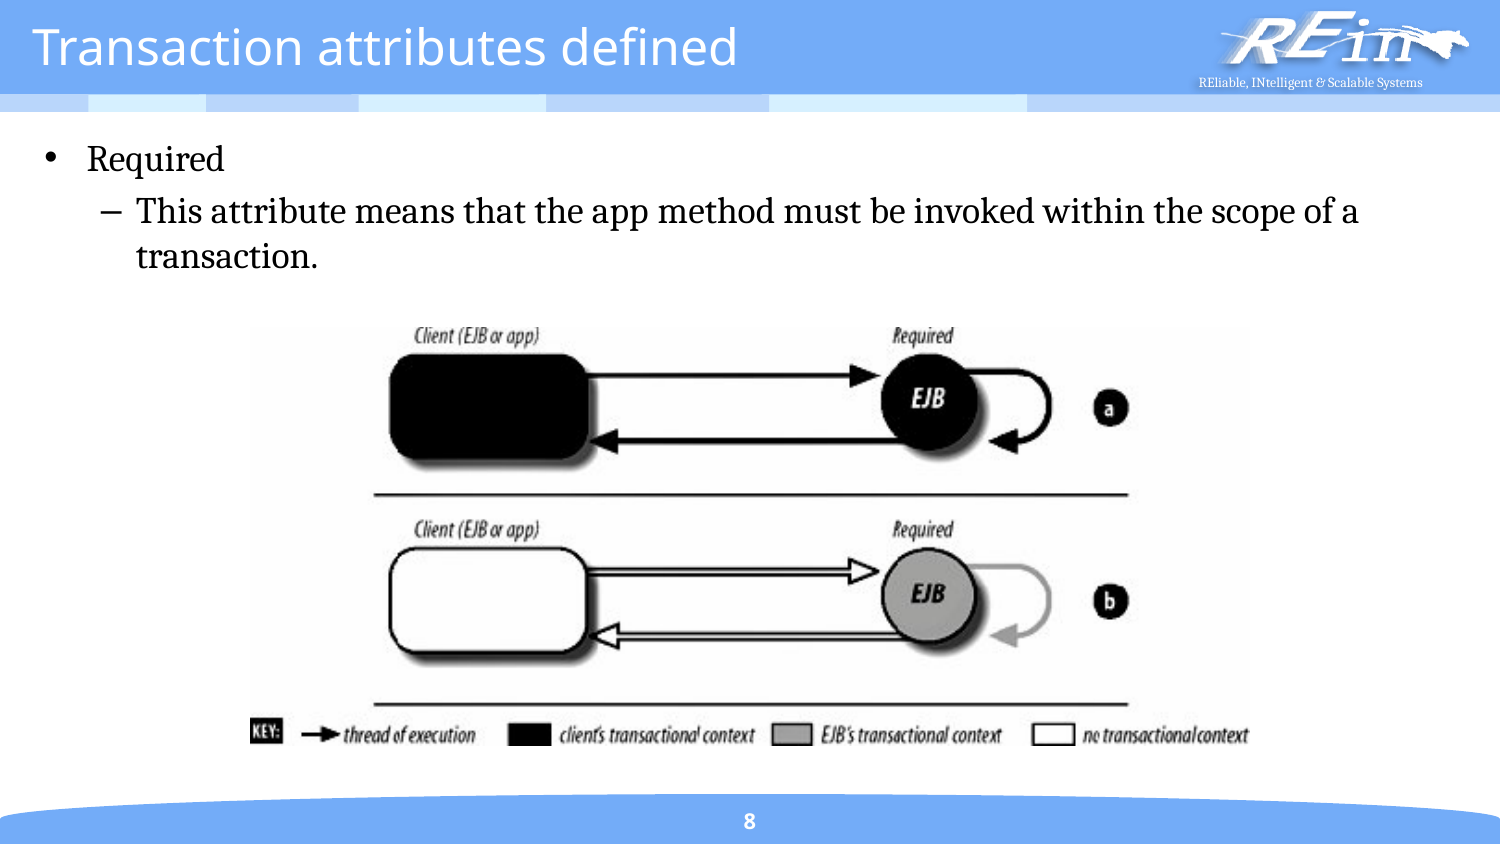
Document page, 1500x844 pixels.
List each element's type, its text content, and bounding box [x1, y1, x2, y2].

picture [250, 327, 1250, 746]
title Transaction attributes defined [17, 17, 1136, 86]
slide_number 8 [667, 802, 833, 842]
list Required This attribute means that the app method must be invoked within the scope of a transaction. [29, 126, 1447, 624]
